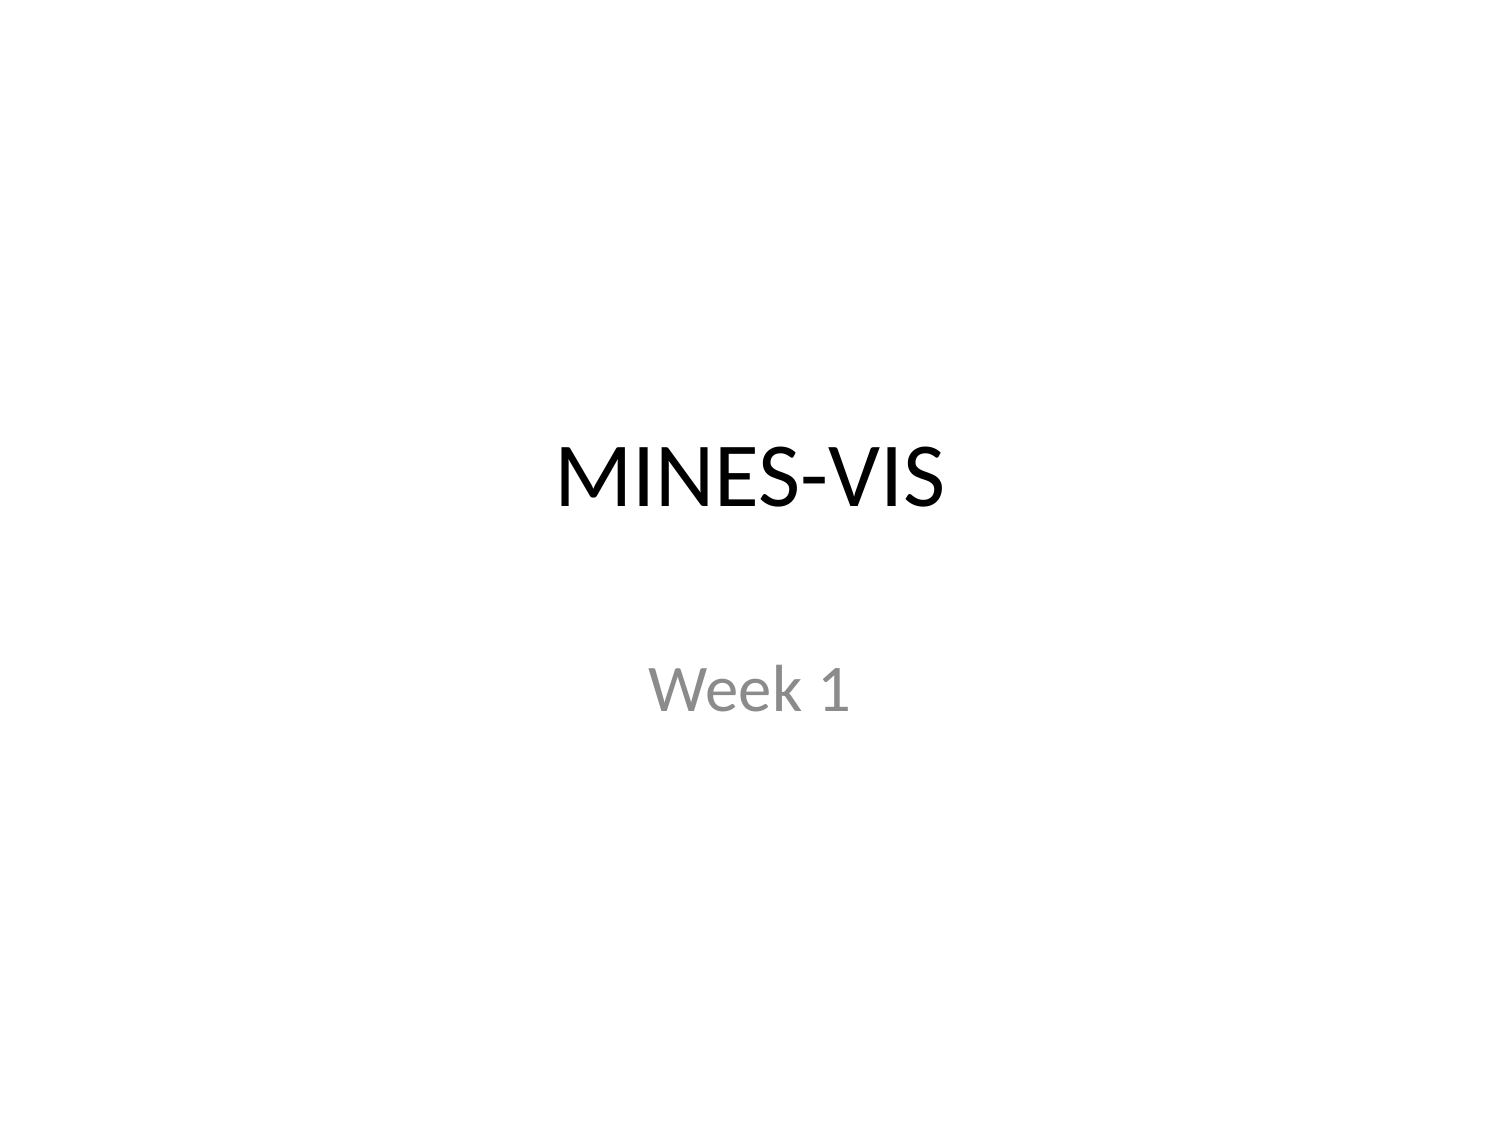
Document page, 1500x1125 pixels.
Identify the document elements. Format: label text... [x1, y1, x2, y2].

subtitle Week 1 [225, 637, 1275, 925]
title MINES-VIS [112, 349, 1388, 591]
